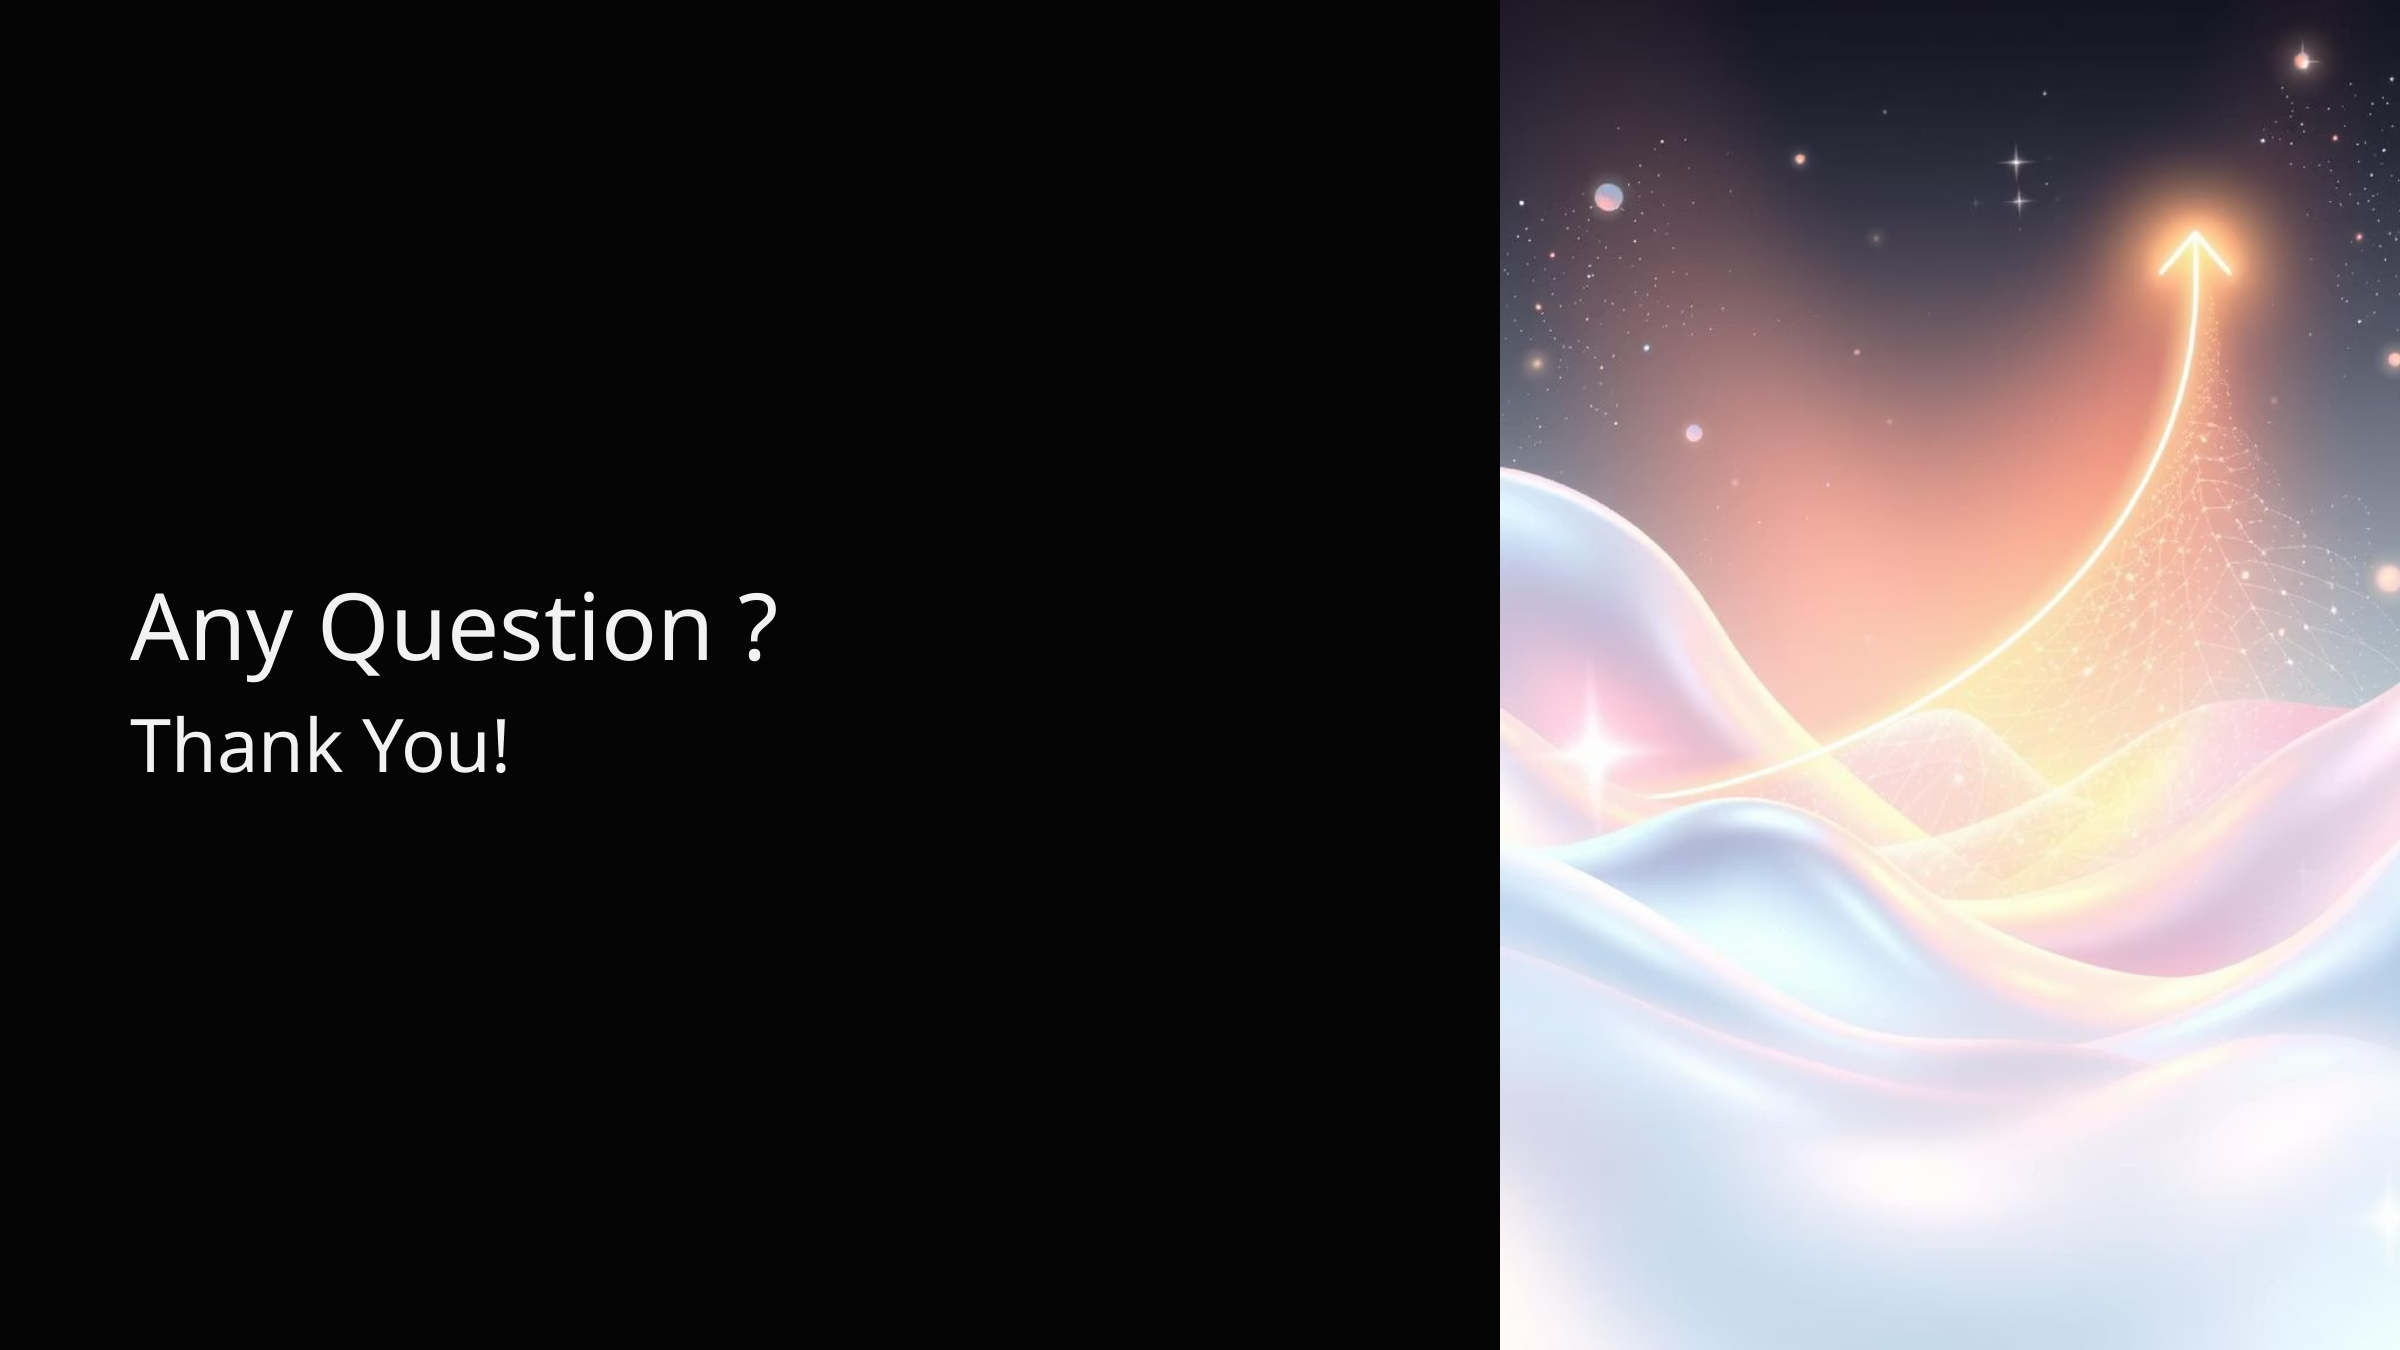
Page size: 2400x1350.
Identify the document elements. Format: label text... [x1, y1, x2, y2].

picture [1499, 0, 2400, 1350]
text_box Thank You! [130, 694, 875, 788]
text_box Any Question ? [130, 562, 1061, 680]
